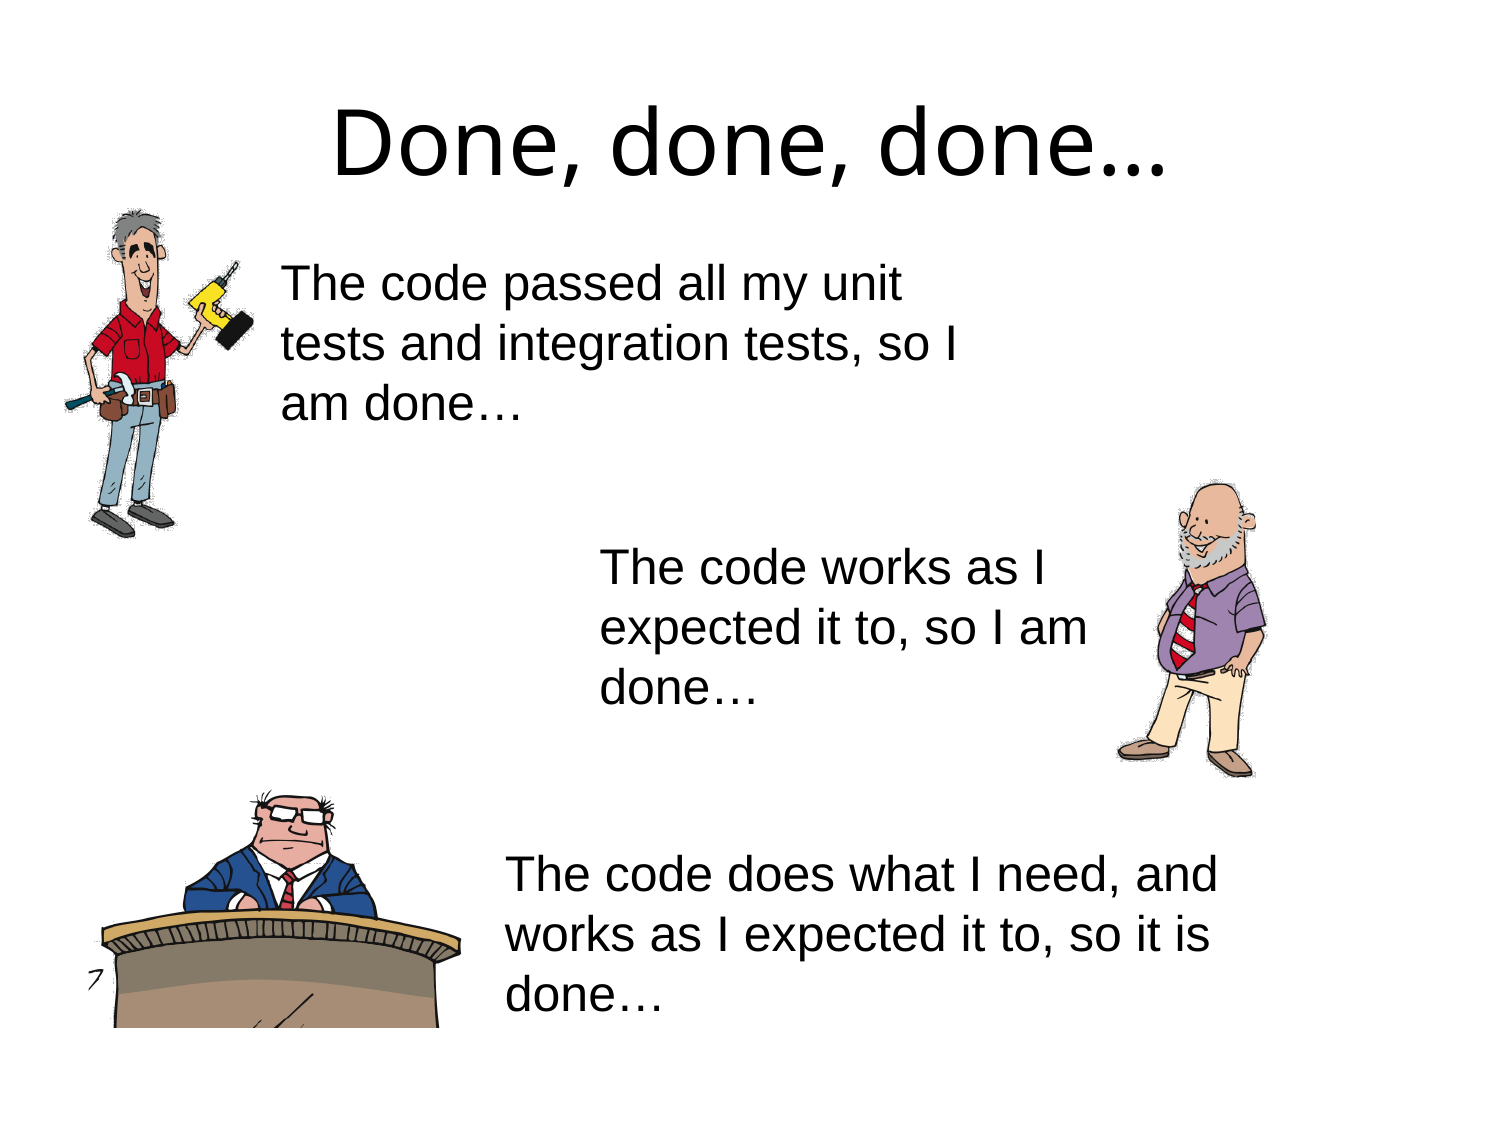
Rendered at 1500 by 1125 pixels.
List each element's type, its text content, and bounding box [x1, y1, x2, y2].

text_box The code works as I expected it to, so I am done… [584, 527, 1110, 722]
picture [88, 786, 515, 1029]
picture [64, 207, 255, 540]
text_box The code does what I need, and works as I expected it to, so it is done… [518, 834, 1247, 1029]
picture [1115, 479, 1268, 778]
title Done, done, done… [75, 45, 1425, 233]
text_box The code passed all my unit tests and integration tests, so I am done… [265, 243, 1022, 439]
